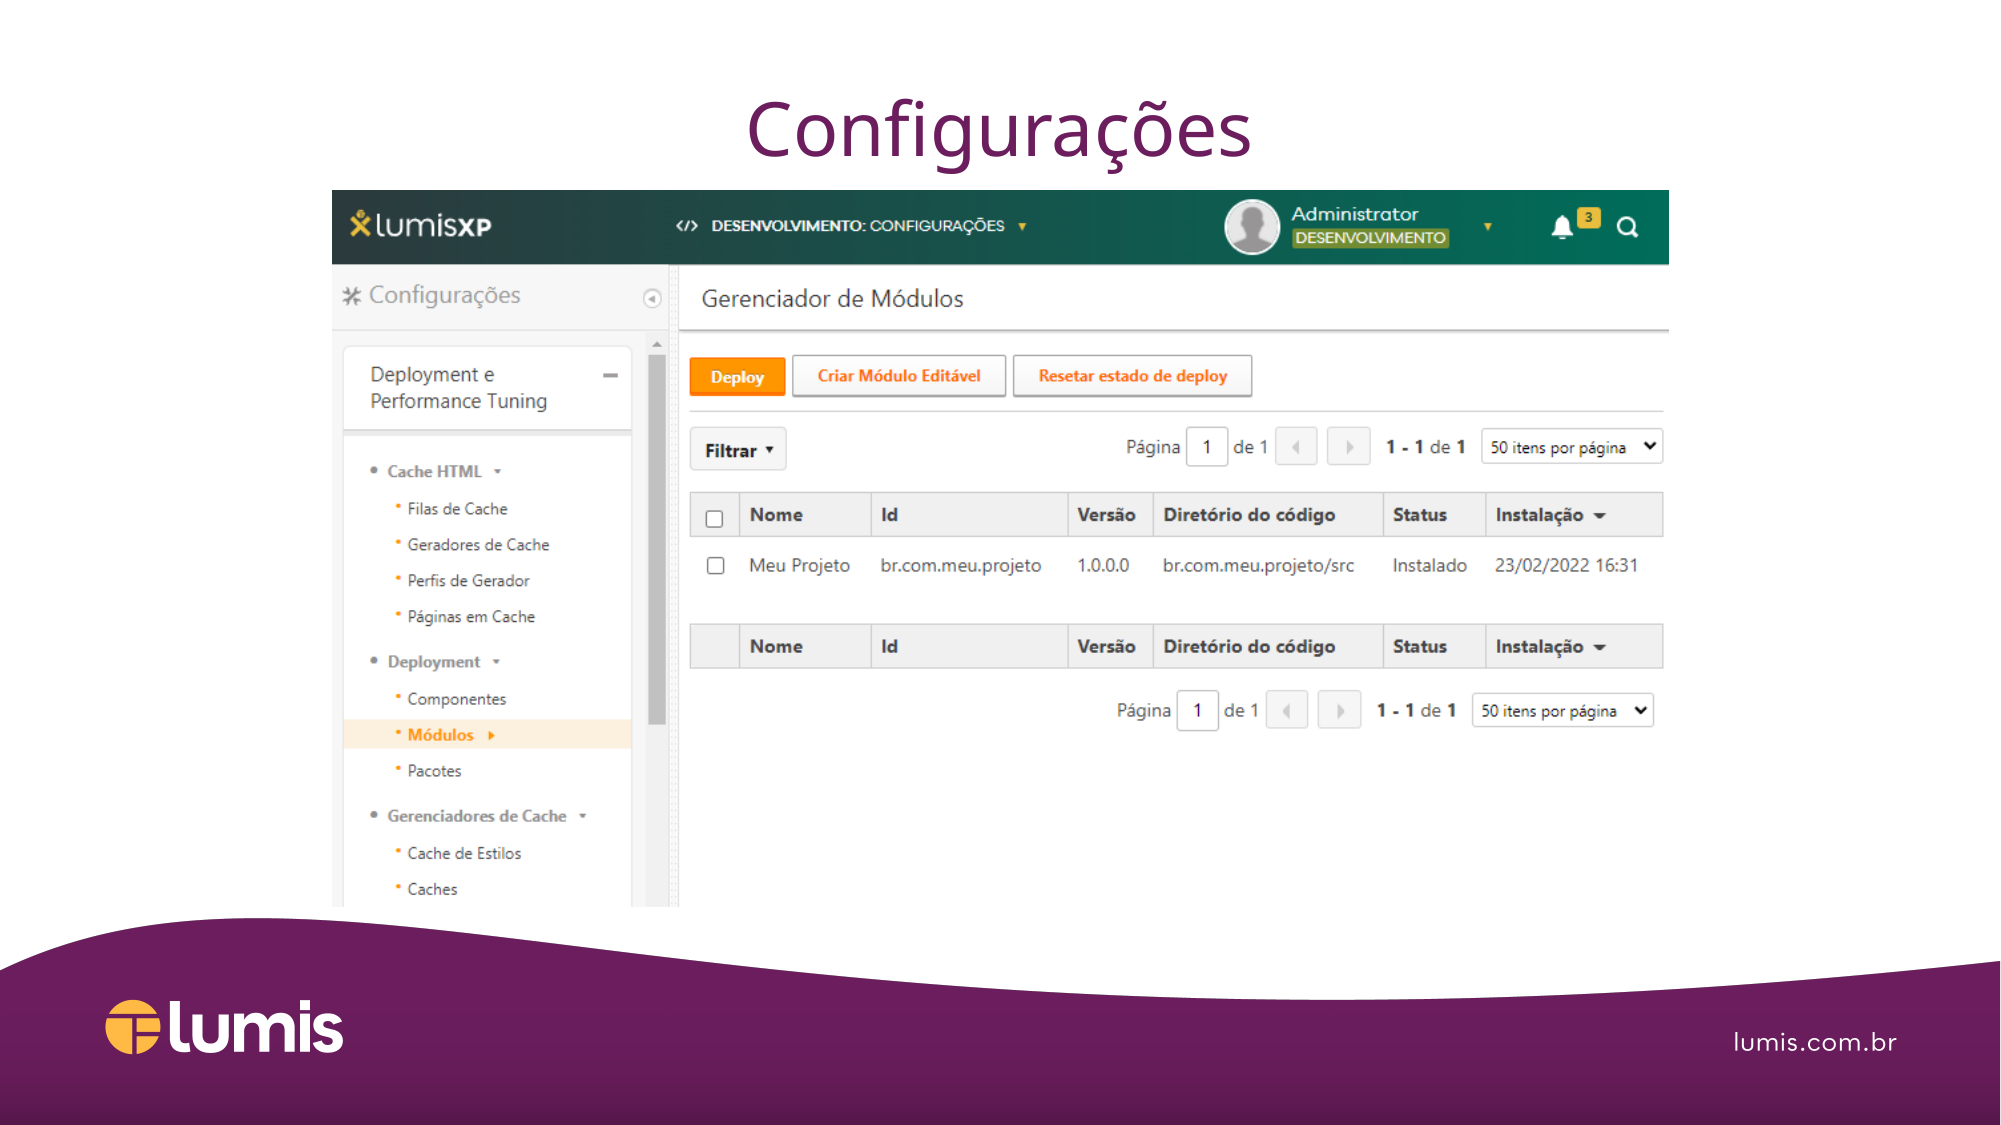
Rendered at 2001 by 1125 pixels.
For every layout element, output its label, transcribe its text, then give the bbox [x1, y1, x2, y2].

picture [0, 0, 2001, 1125]
title Configurações [137, 84, 1863, 302]
